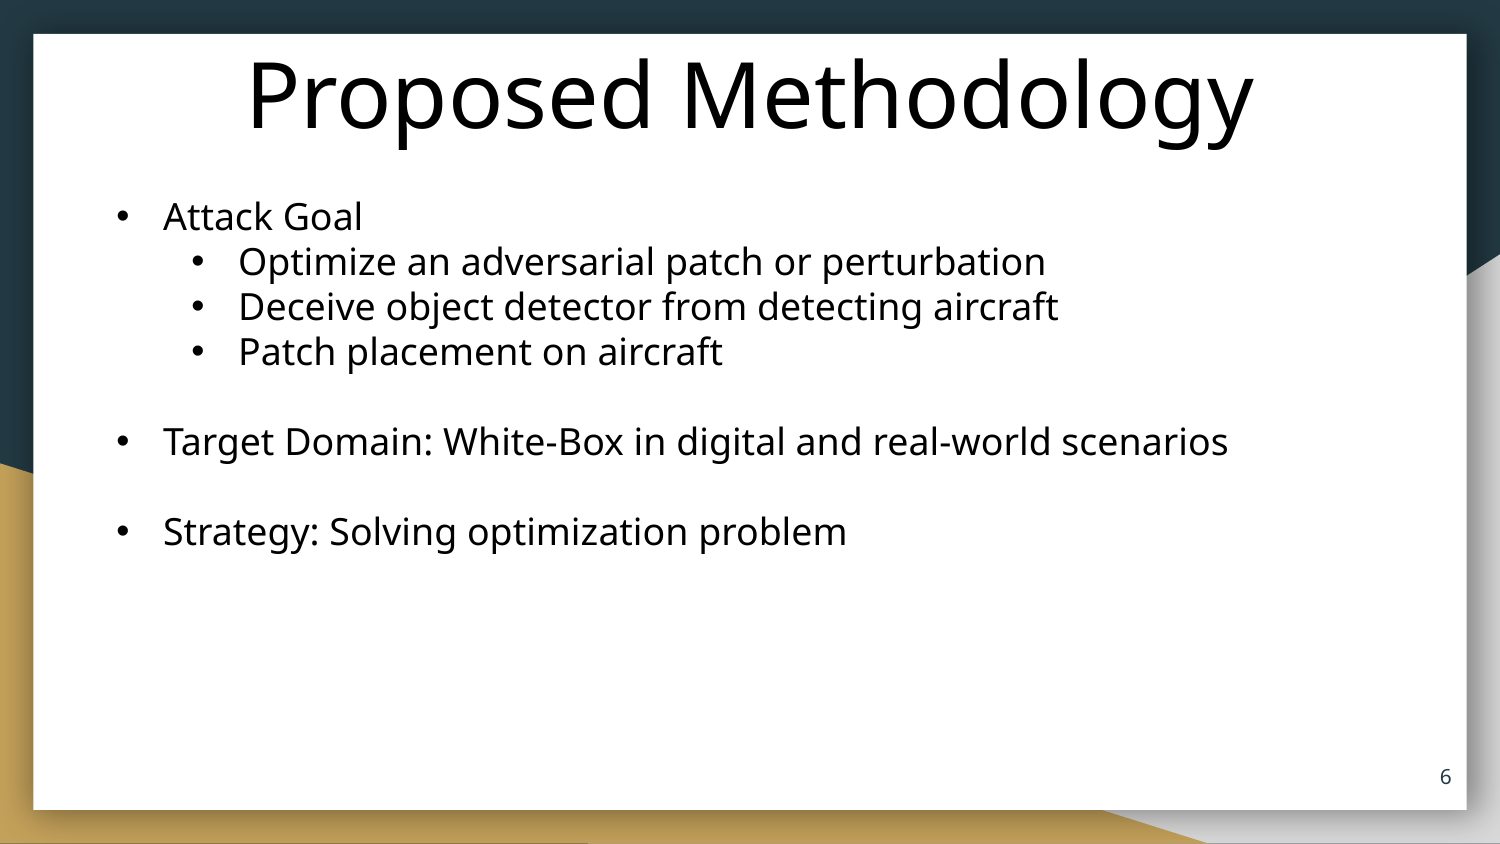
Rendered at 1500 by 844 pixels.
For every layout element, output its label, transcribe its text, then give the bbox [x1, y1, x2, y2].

text_box Attack Goal Optimize an adversarial patch or perturbation Deceive object detector from detecting aircraft Patch placement on aircraft Target Domain: White-Box in digital and real-world scenarios Strategy: Solving optimization problem [73, 185, 1494, 561]
title Proposed Methodology [134, 34, 1366, 185]
slide_number 6 [1376, 745, 1467, 810]
